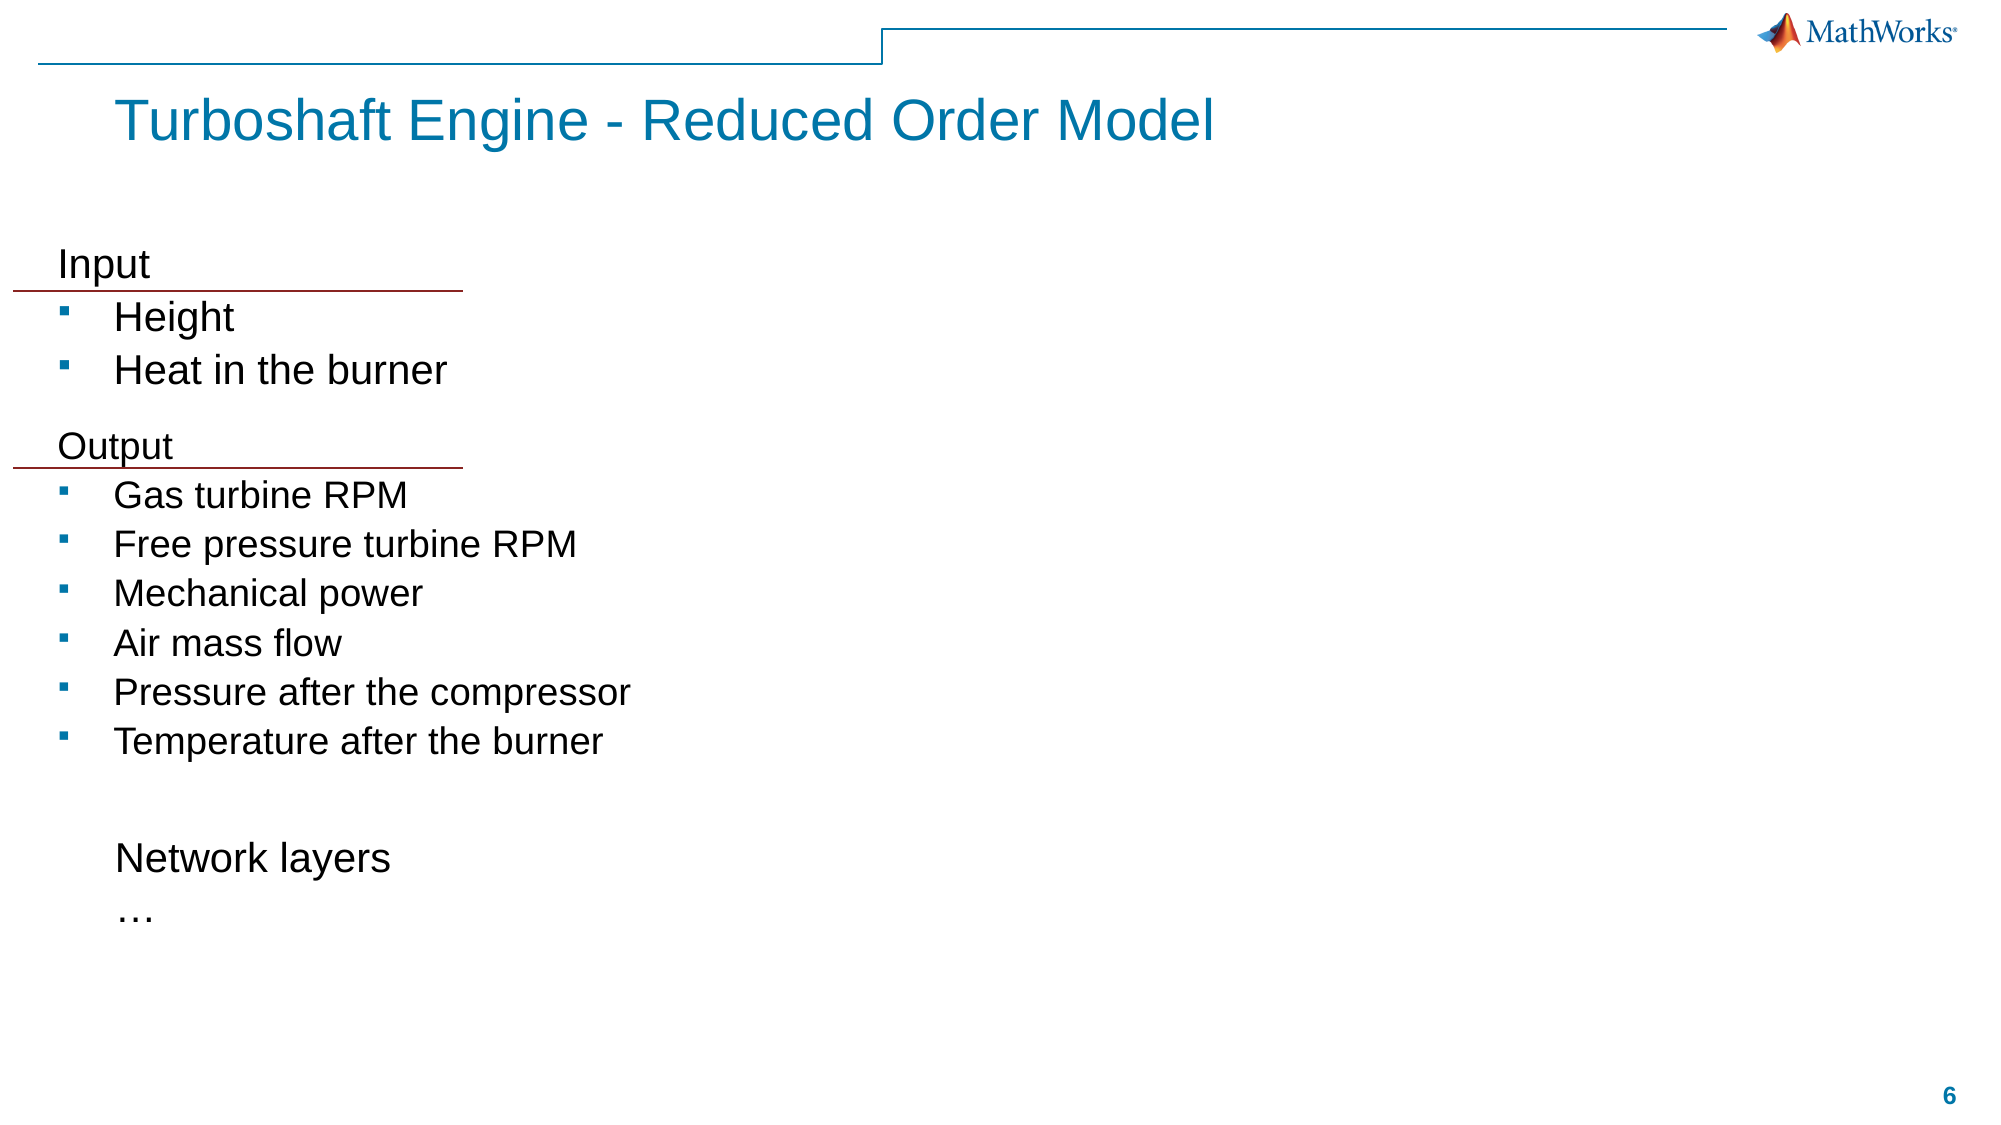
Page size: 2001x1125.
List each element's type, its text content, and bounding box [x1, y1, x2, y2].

picture [1751, 3, 1970, 63]
text_box Input Height Heat in the burner [42, 234, 869, 418]
title Turboshaft Engine - Reduced Order Model [99, 75, 1867, 238]
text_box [12, 418, 869, 771]
text_box Network layers … [99, 823, 762, 938]
